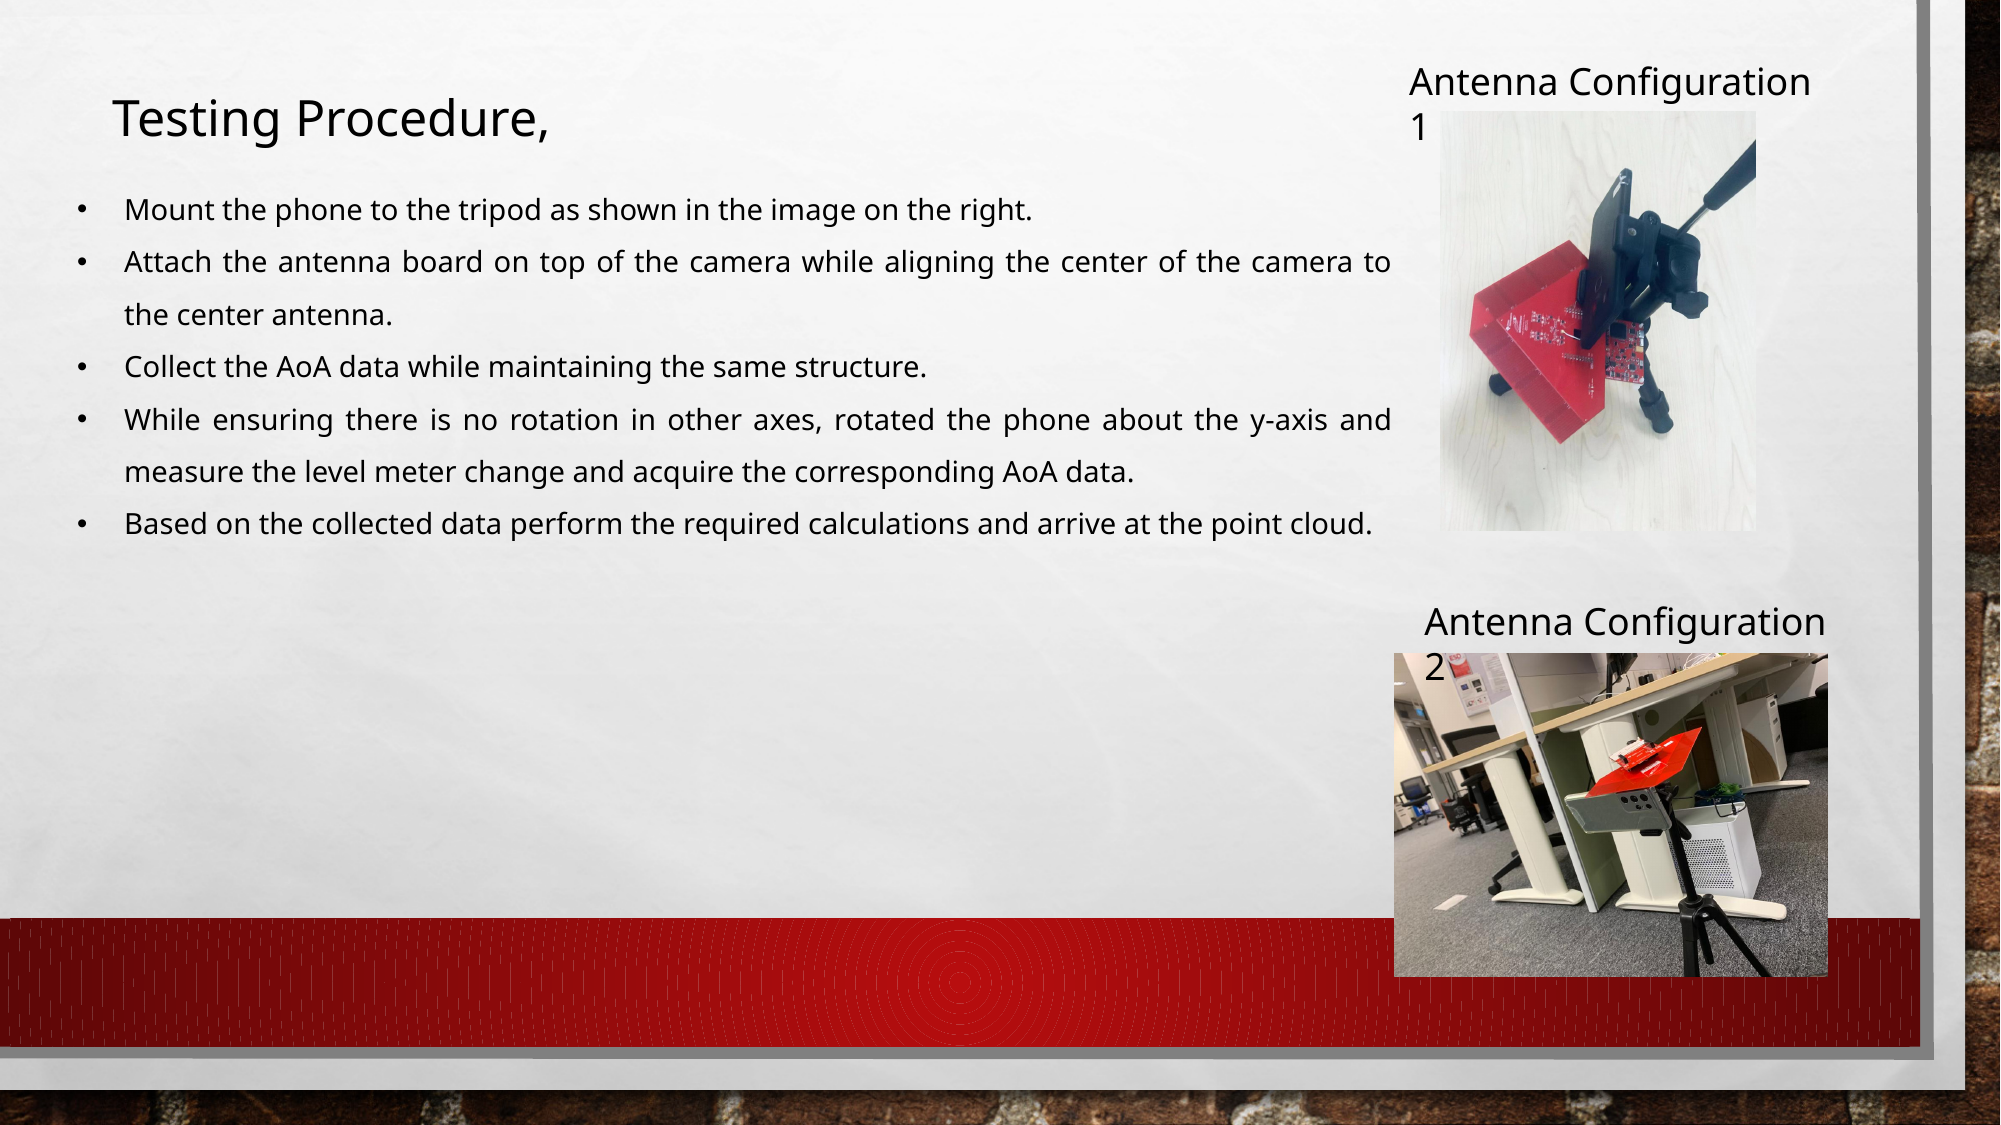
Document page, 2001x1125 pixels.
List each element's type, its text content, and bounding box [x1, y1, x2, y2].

text_box Antenna Configuration 2 [1409, 590, 1846, 696]
picture [1440, 111, 1757, 531]
text_box Mount the phone to the tripod as shown in the image on the right. Attach the antenna board on top of the camera while aligning the center of the camera to the center antenna. Collect the AoA data while maintaining the same structure. While ensuring there is no rotation in other axes, rotated the phone about the y-axis and measure the level meter change and acquire the corresponding AoA data. Based on the collected data perform the required calculations and arrive at the point cloud. [62, 166, 1408, 594]
picture [1394, 653, 1828, 977]
text_box Antenna Configuration 1 [1394, 50, 1831, 156]
text_box Testing Procedure, [97, 79, 566, 155]
picture [0, 0, 2000, 1125]
